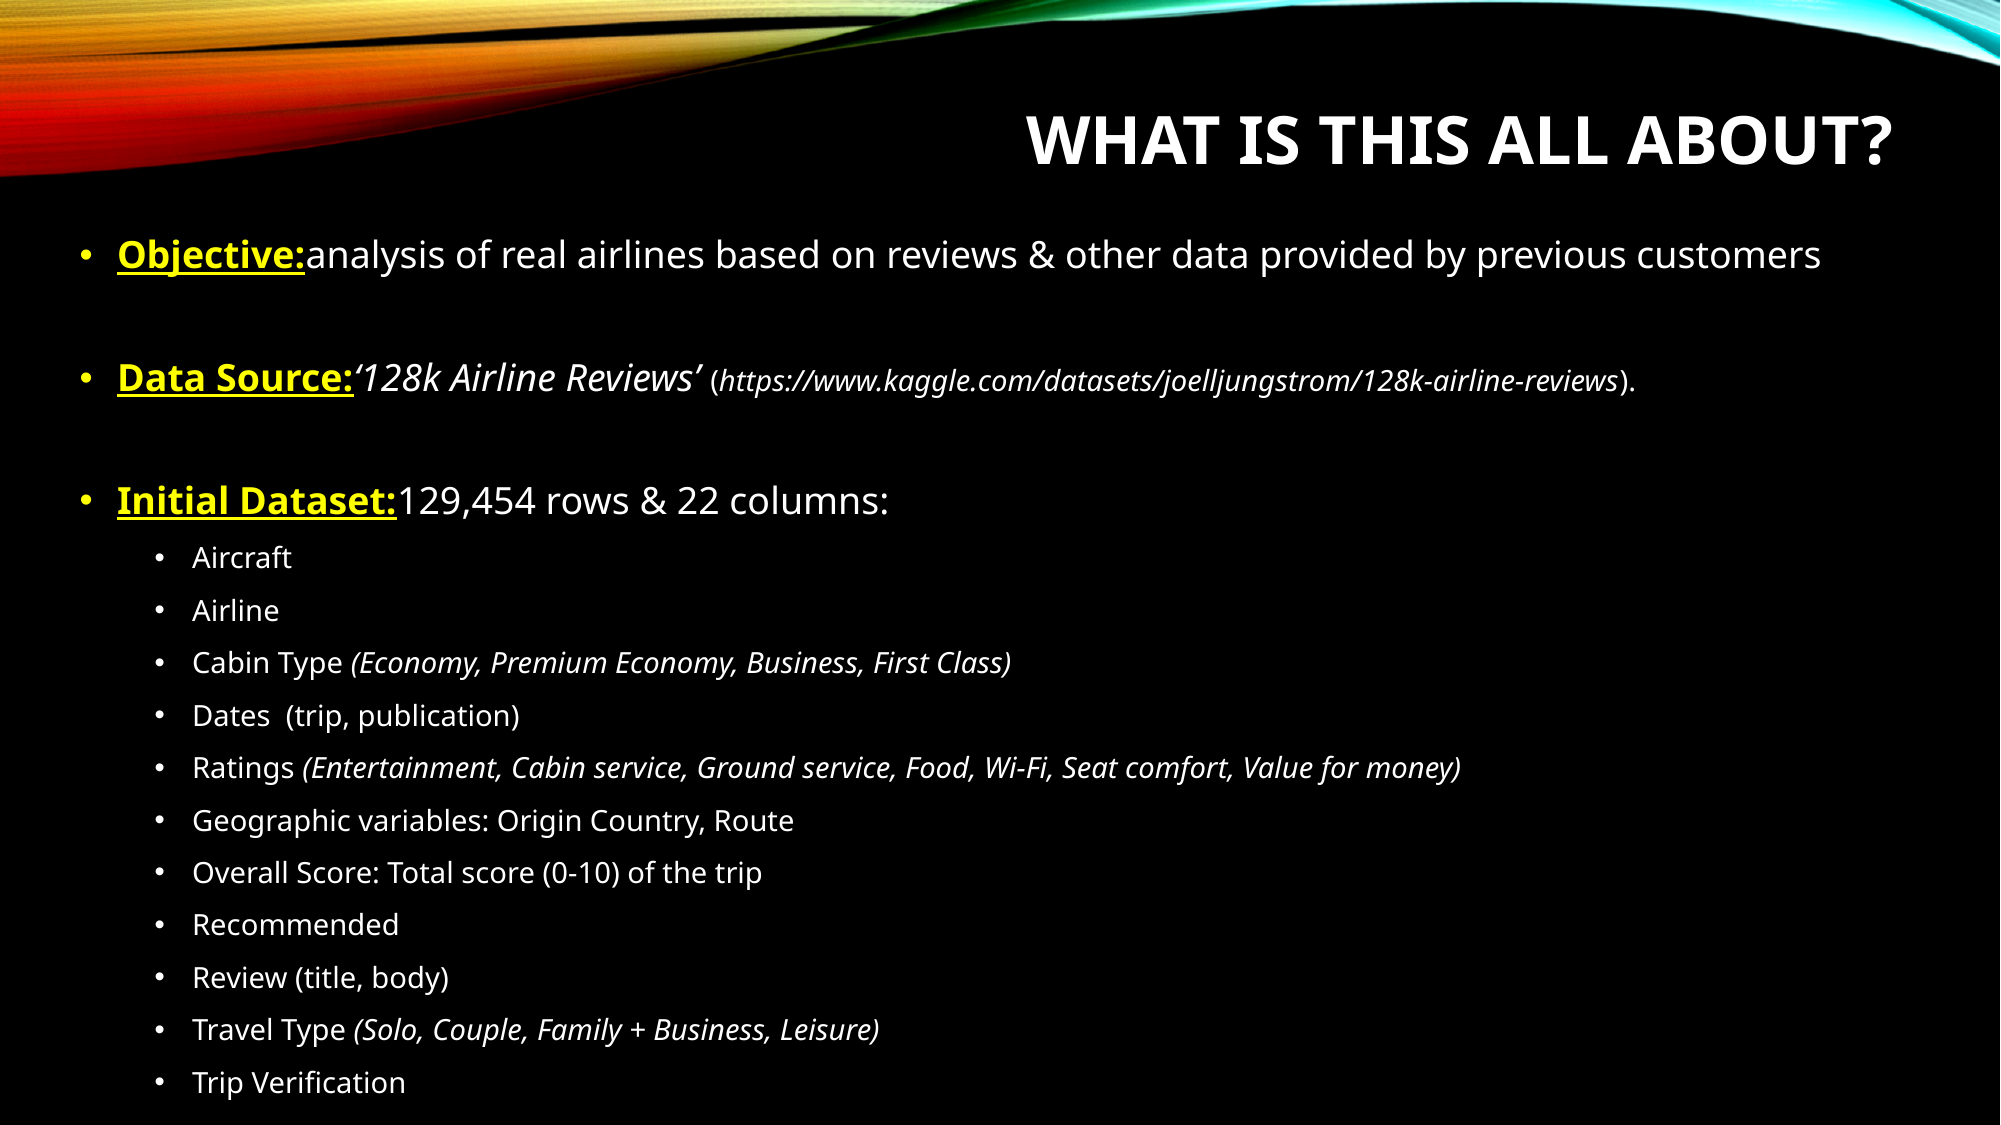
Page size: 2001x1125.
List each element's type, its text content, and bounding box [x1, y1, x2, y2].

title What is this ALL about? [862, 81, 1909, 204]
picture [0, 0, 2000, 178]
list Objective:analysis of real airlines based on reviews & other data provided by previous customers Data Source:‘128k Airline Reviews’ (https://www.kaggle.com/datasets/joelljungstrom/128k-airline-reviews). Initial Dataset:129,454 rows & 22 columns: Aircraft Airline Cabin Type (Economy, Premium Economy, Business, First Class) Dates (trip, publication) Ratings (Entertainment, Cabin service, Ground service, Food, Wi-Fi, Seat comfort, Value for money) Geographic variables: Origin Country, Route Overall Score: Total score (0-10) of the trip Recommended Review (title, body) Travel Type (Solo, Couple, Family + Business, Leisure) Trip Verification [64, 229, 1932, 1125]
